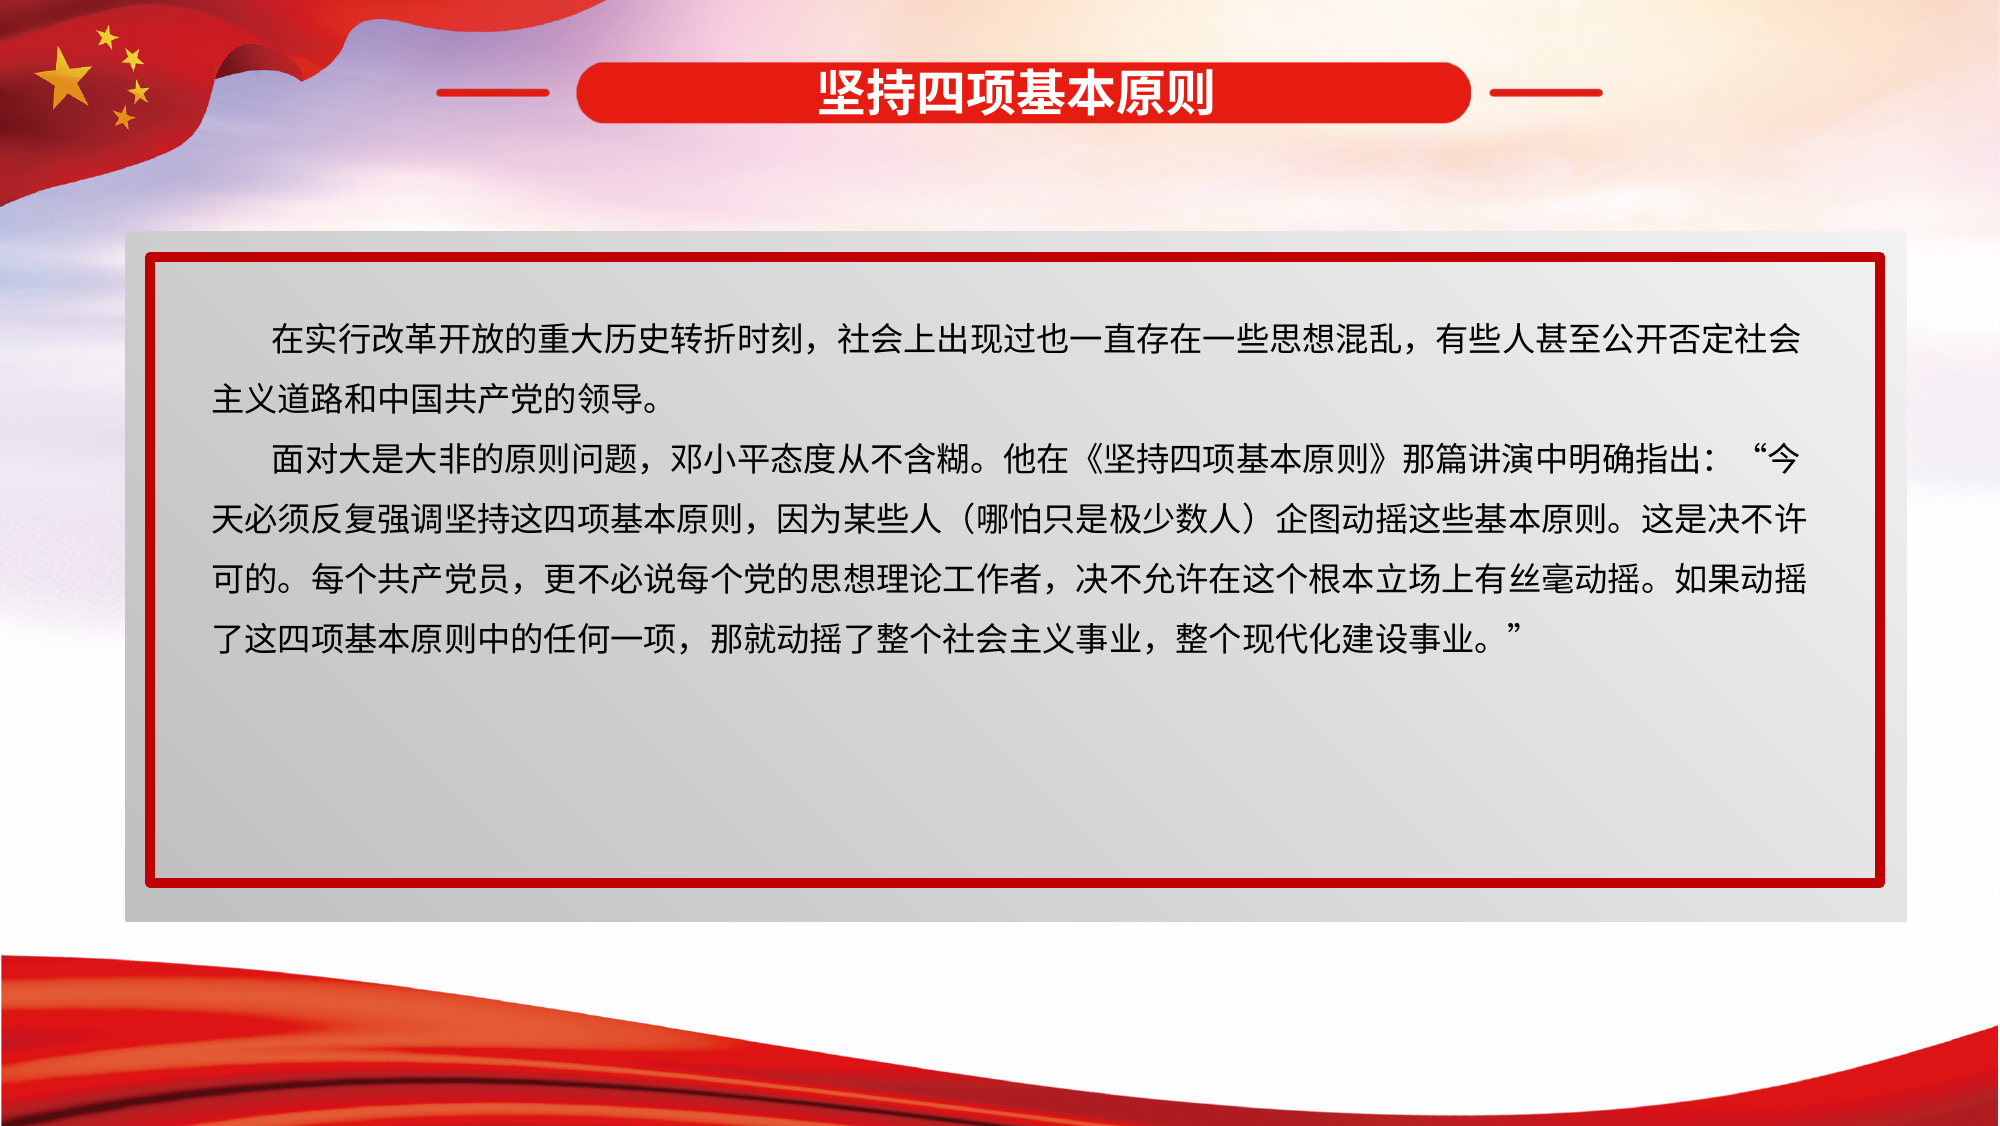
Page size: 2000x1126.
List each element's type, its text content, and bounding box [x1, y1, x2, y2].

picture [0, 0, 2000, 1126]
text_box 在实行改革开放的重大历史转折时刻，社会上出现过也一直存在一些思想混乱，有些人甚至公开否定社会主义道路和中国共产党的领导。 面对大是大非的原则问题，邓小平态度从不含糊。他在《坚持四项基本原则》那篇讲演中明确指出：“今天必须反复强调坚持这四项基本原则，因为某些人（哪怕只是极少数人）企图动摇这些基本原则。这是决不许可的。每个共产党员，更不必说每个党的思想理论工作者，决不允许在这个根本立场上有丝毫动摇。如果动摇了这四项基本原则中的任何一项，那就动摇了整个社会主义事业，整个现代化建设事业。” [196, 290, 1827, 737]
text_box [124, 230, 1909, 923]
text_box [148, 255, 1882, 885]
